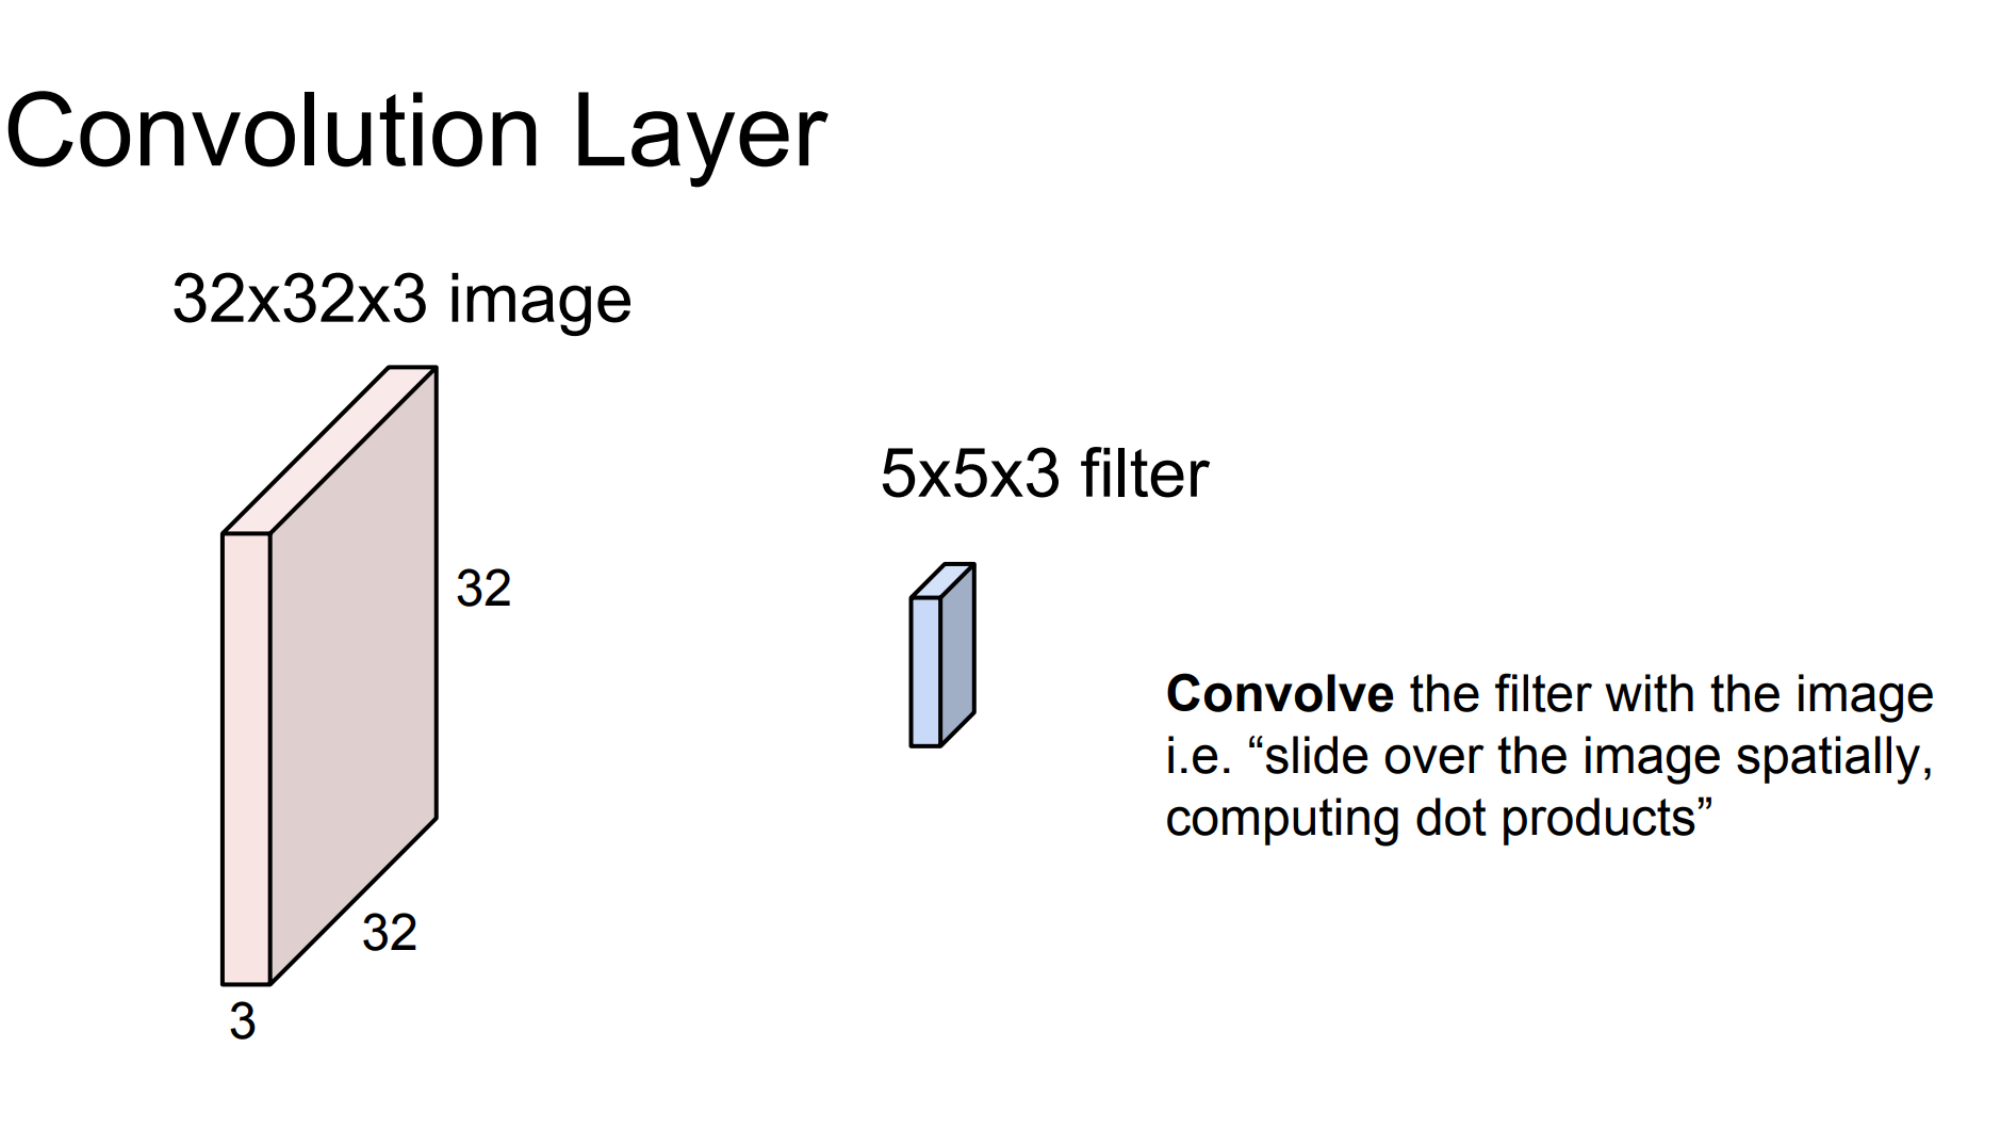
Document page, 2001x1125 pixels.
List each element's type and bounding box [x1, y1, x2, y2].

picture [0, 62, 2000, 1063]
